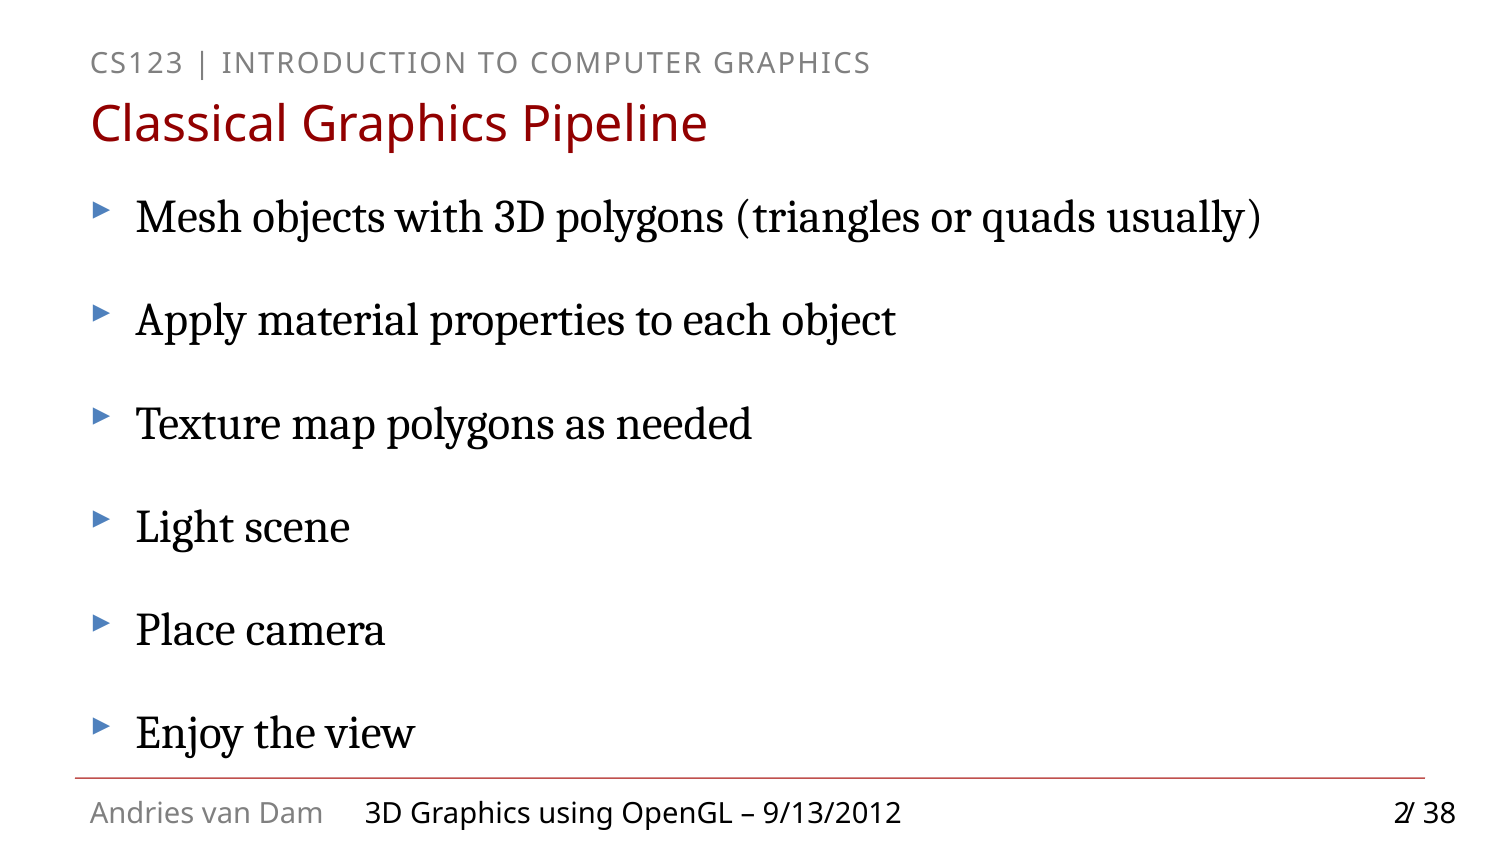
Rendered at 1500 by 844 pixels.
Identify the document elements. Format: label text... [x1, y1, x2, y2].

footer 3D Graphics using OpenGL – 9/13/2012 / 38 [350, 787, 1500, 827]
title Classical Graphics Pipeline [75, 84, 1425, 160]
list Mesh objects with 3D polygons (triangles or quads usually) Apply material properties to each object Texture map polygons as needed Light scene Place camera Enjoy the view [75, 178, 1425, 769]
